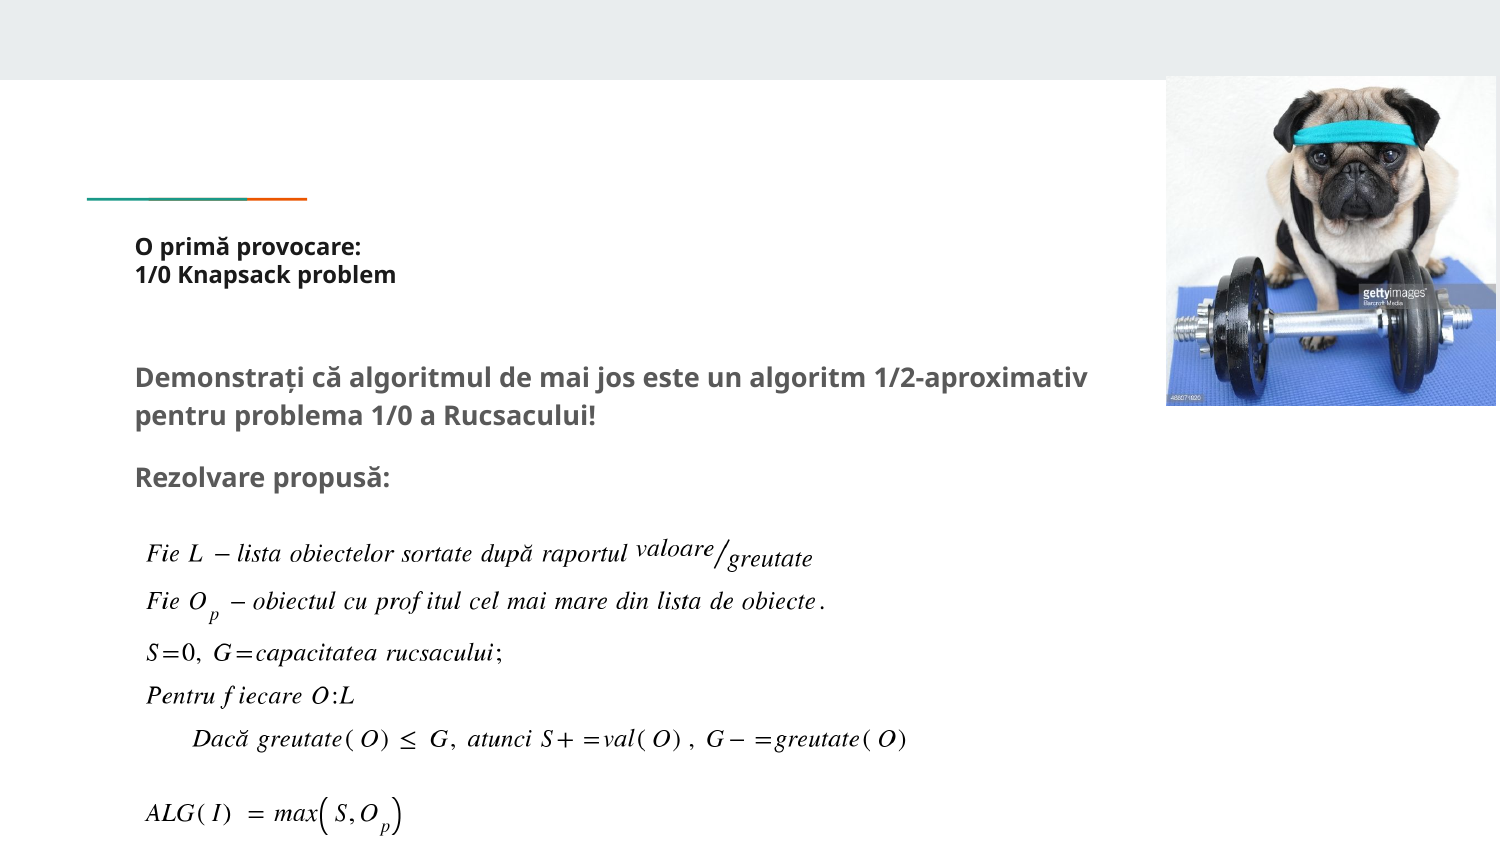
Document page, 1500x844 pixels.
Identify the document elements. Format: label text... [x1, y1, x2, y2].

picture [144, 538, 913, 837]
picture [1166, 75, 1500, 406]
title O primă provocare: 1/0 Knapsack problem [119, 216, 1160, 305]
list Demonstrați că algoritmul de mai jos este un algoritm 1/2-aproximativ pentru problema 1/0 a Rucsacului! Rezolvare propusă: [119, 341, 1167, 448]
